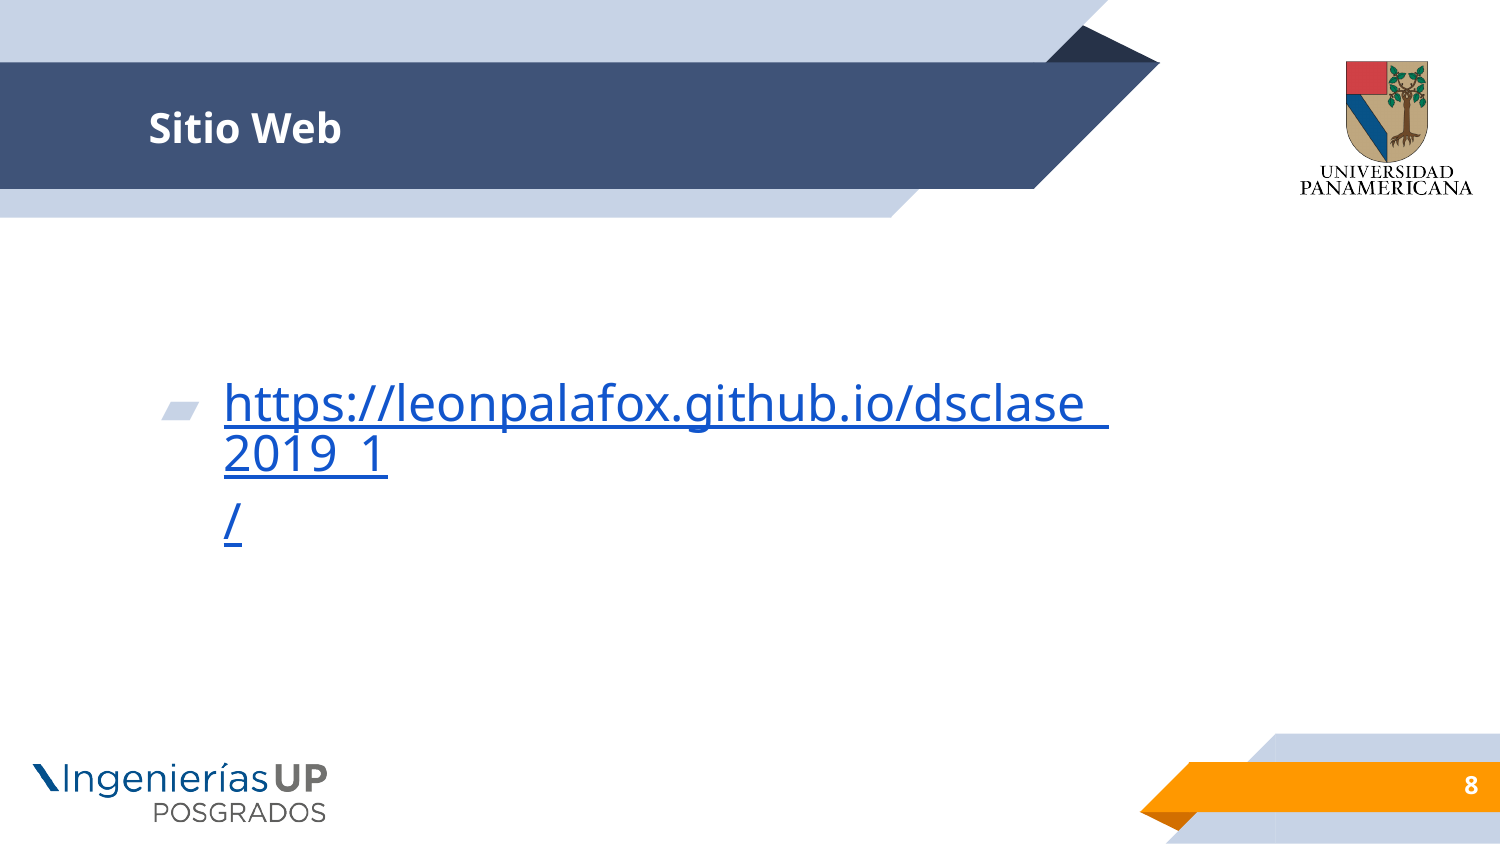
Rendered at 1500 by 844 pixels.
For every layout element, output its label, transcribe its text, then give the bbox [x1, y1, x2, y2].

list https://leonpalafox.github.io/dsclase_2019_1/ [133, 217, 1140, 734]
slide_number 8 [1249, 760, 1494, 813]
title Sitio Web [133, 64, 1035, 190]
picture [15, 737, 344, 844]
picture [1286, 44, 1490, 210]
